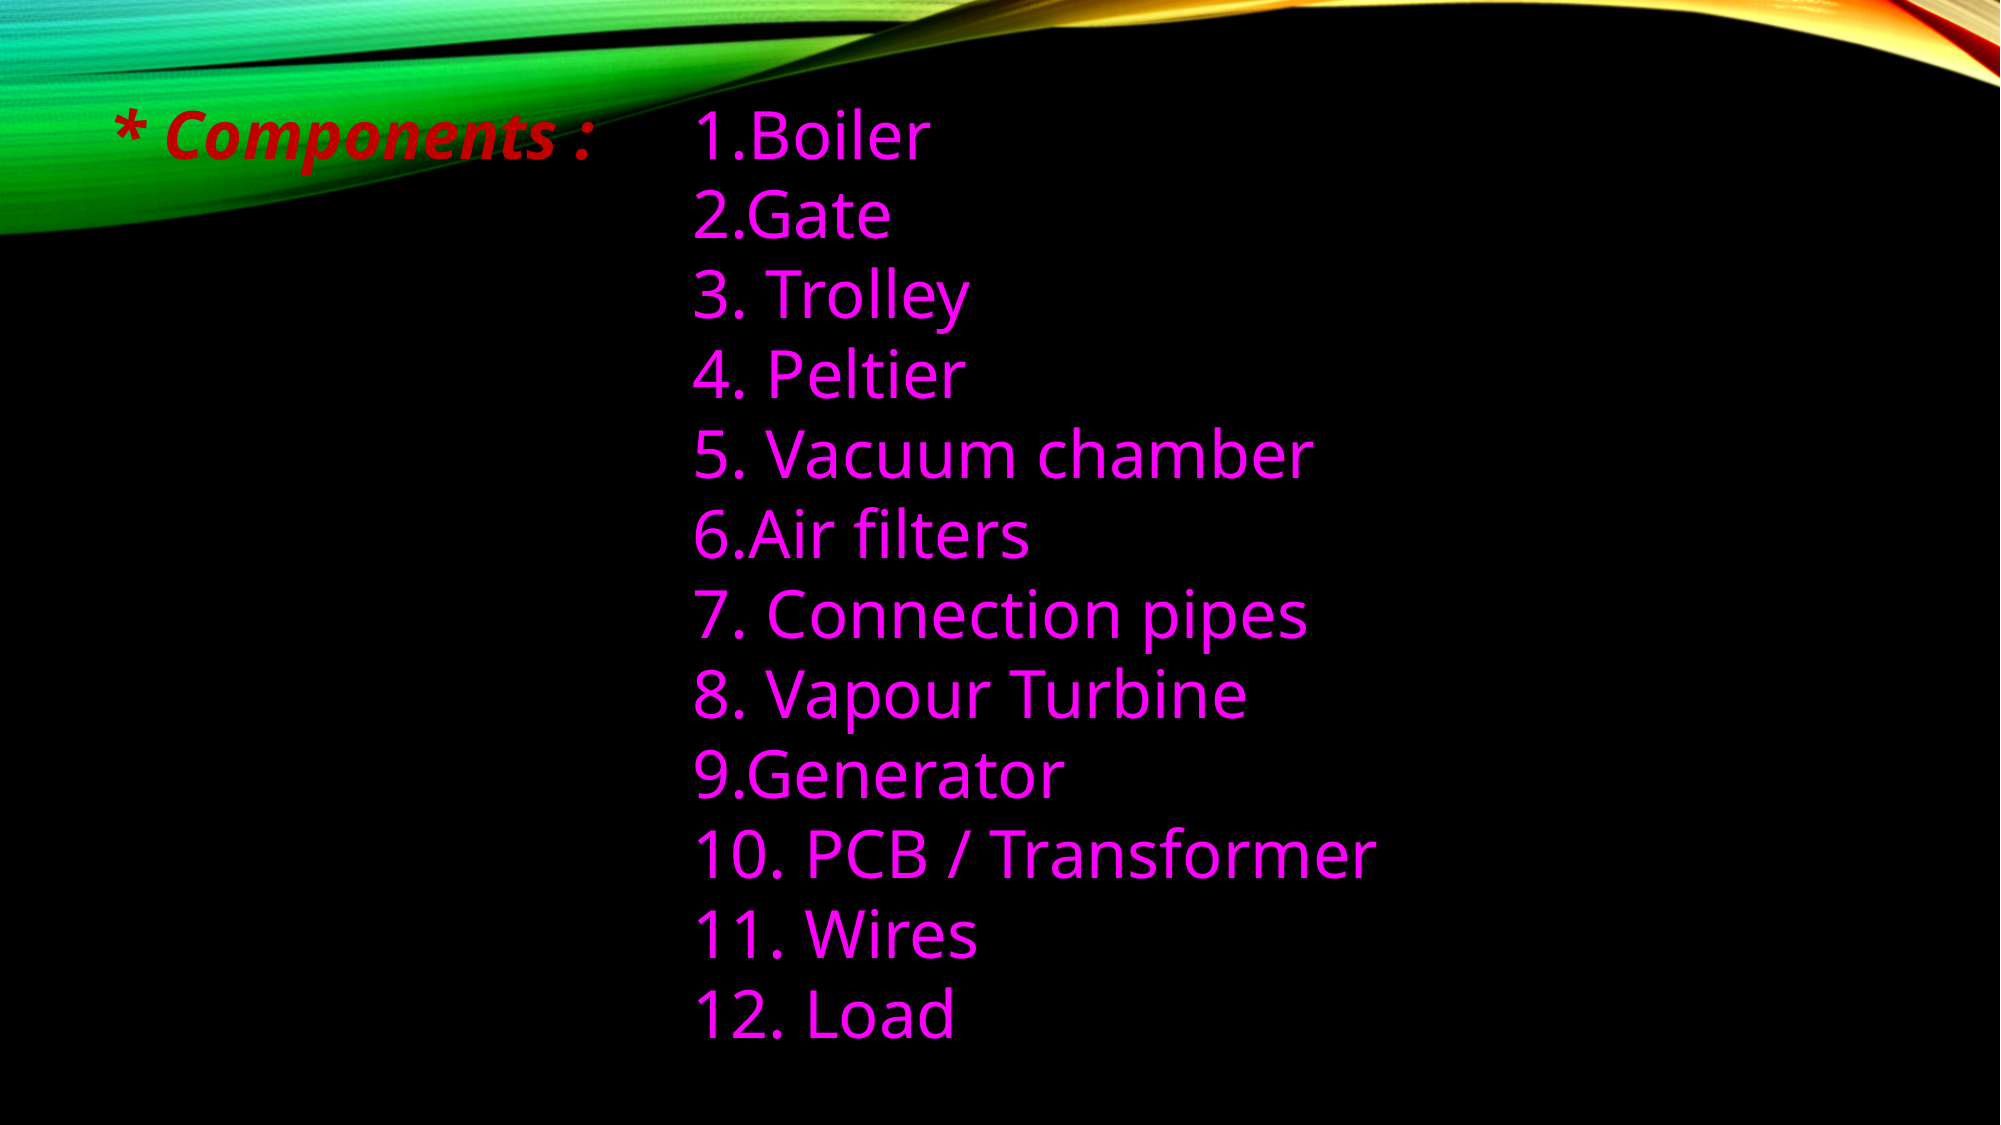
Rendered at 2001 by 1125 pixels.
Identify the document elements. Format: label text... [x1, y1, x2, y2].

text_box * Components : [94, 85, 633, 180]
text_box 1.Boiler 2.Gate 3. Trolley 4. Peltier 5. Vacuum chamber 6.Air filters 7. Connection pipes 8. Vapour Turbine 9.Generator 10. PCB / Transformer 11. Wires 12. Load [677, 85, 1427, 1060]
picture [0, 0, 2000, 237]
